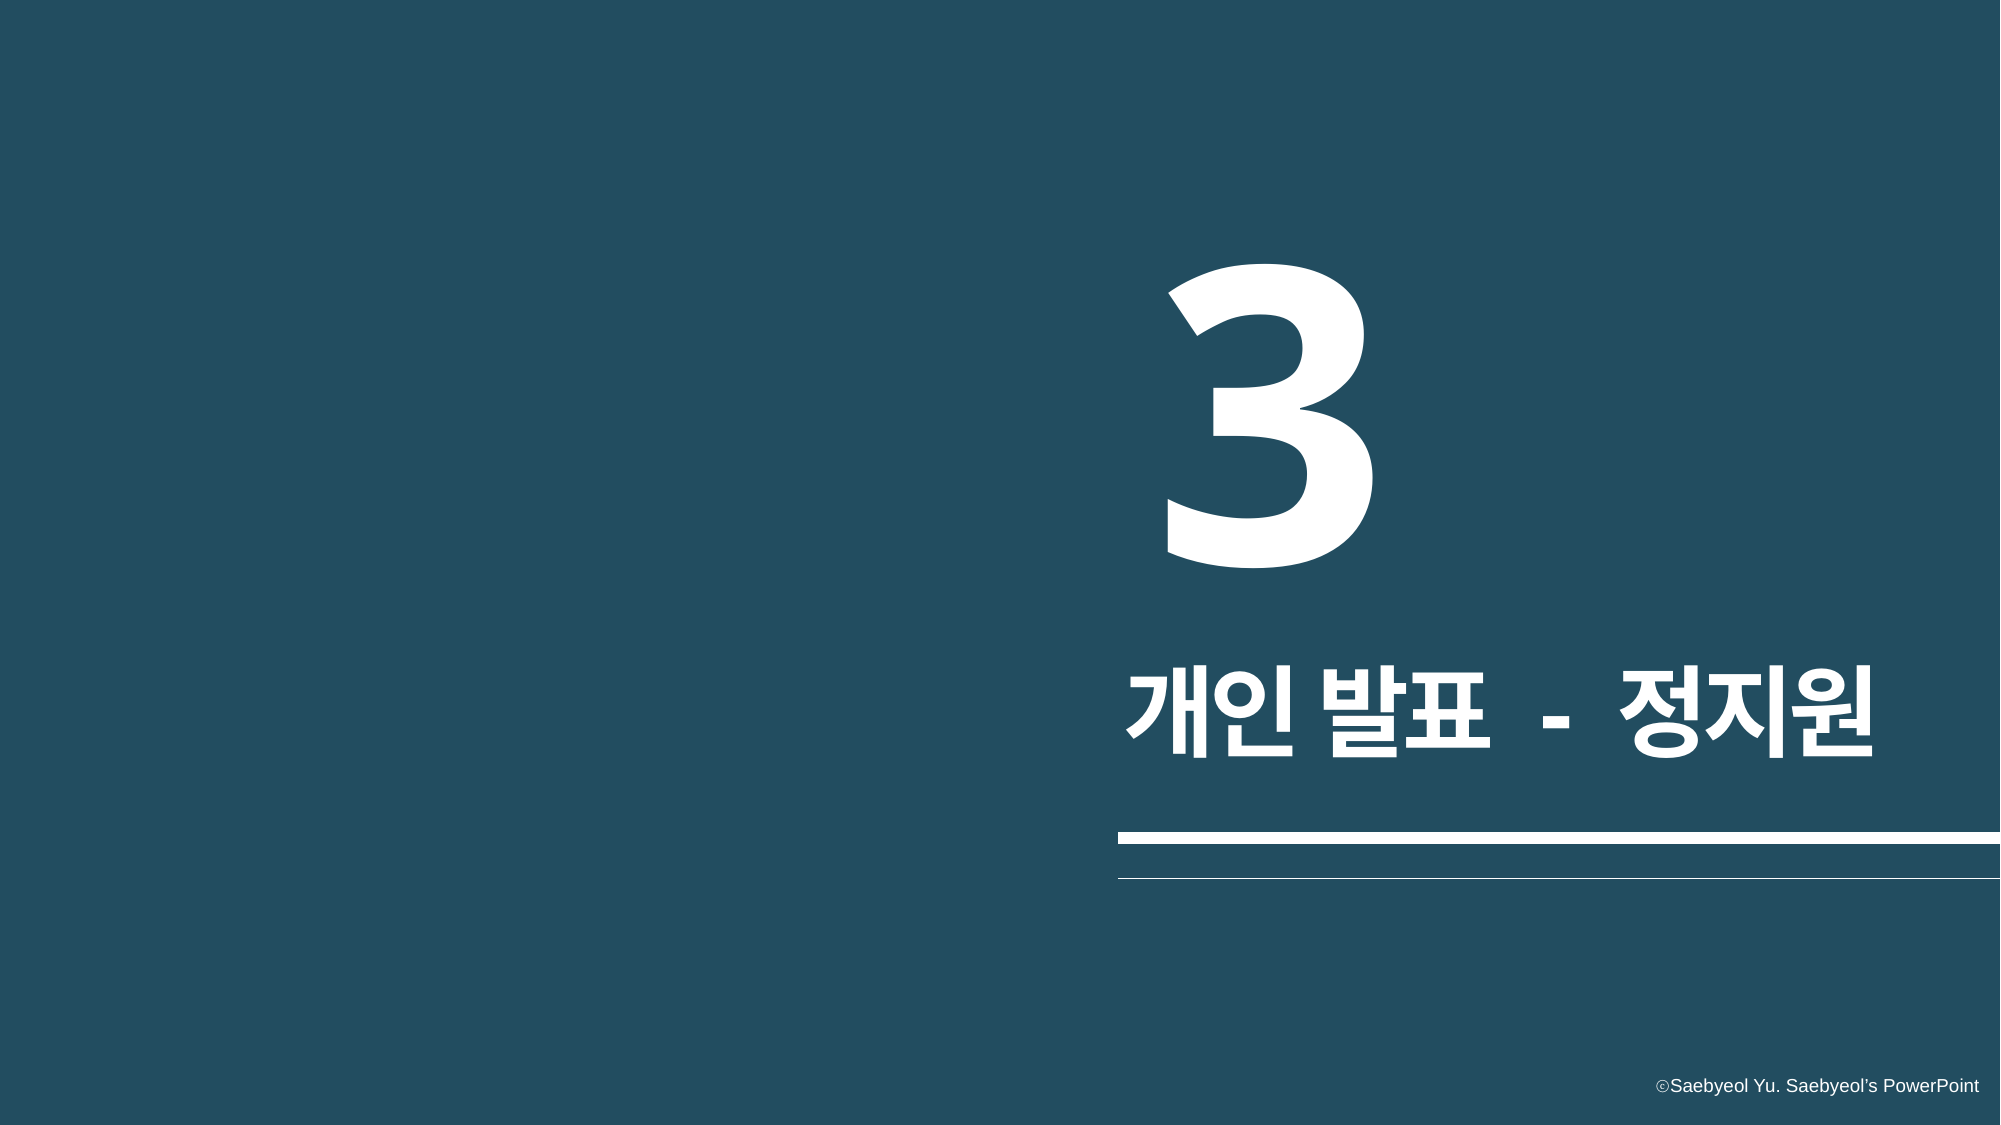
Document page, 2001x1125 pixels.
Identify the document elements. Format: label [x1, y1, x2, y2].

text_box [1118, 143, 2000, 879]
